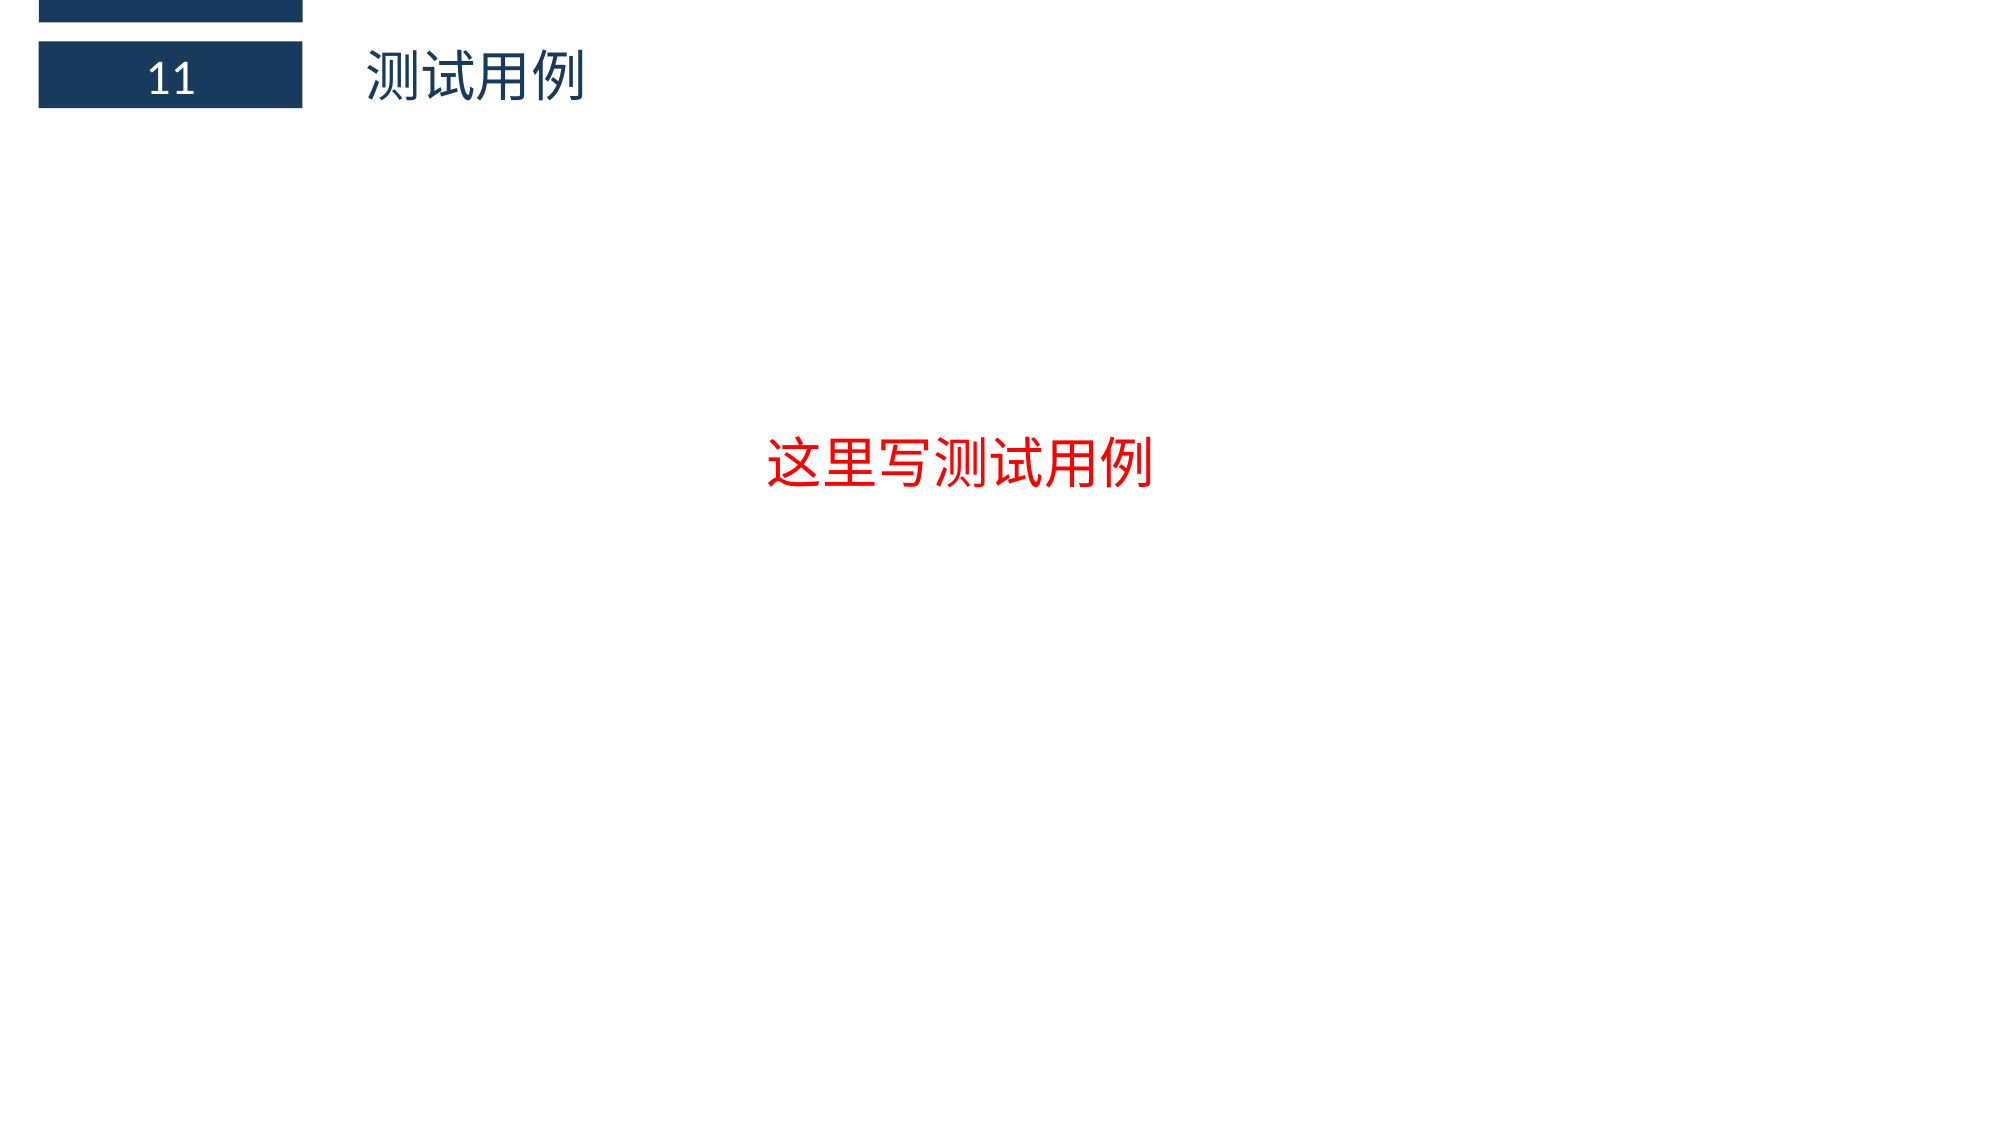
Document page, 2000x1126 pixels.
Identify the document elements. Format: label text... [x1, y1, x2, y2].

text_box 测试用例 [350, 33, 1344, 115]
text_box [37, 0, 305, 24]
text_box 这里写测试用例 [751, 420, 1745, 503]
text_box 11 [37, 39, 305, 110]
